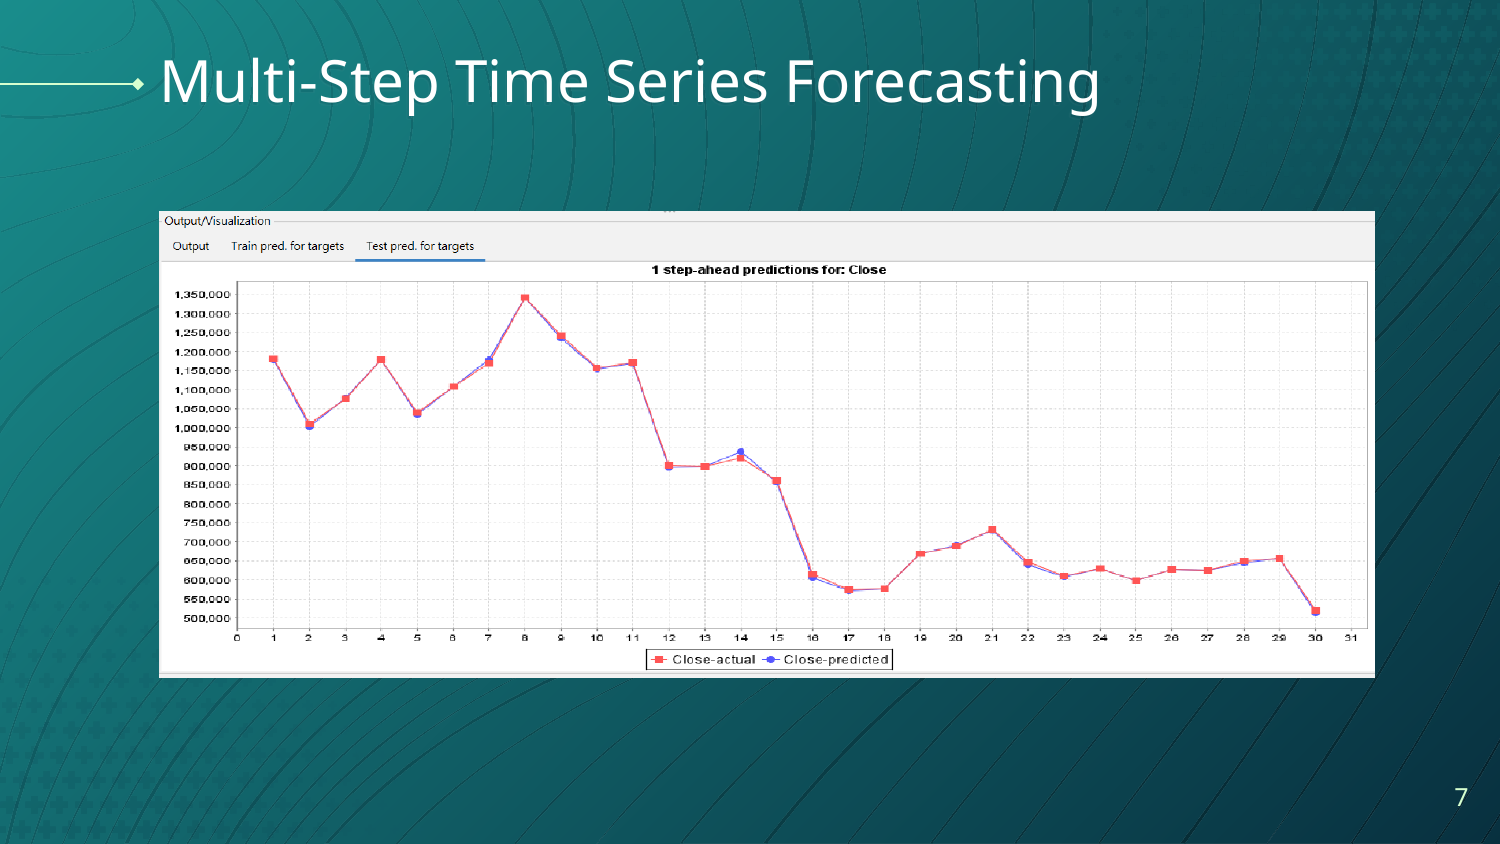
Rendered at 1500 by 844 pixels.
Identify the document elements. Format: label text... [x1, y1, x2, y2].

slide_number 7 [1378, 766, 1469, 832]
title Multi-Step Time Series Forecasting [159, 51, 1340, 117]
picture [159, 211, 1375, 678]
